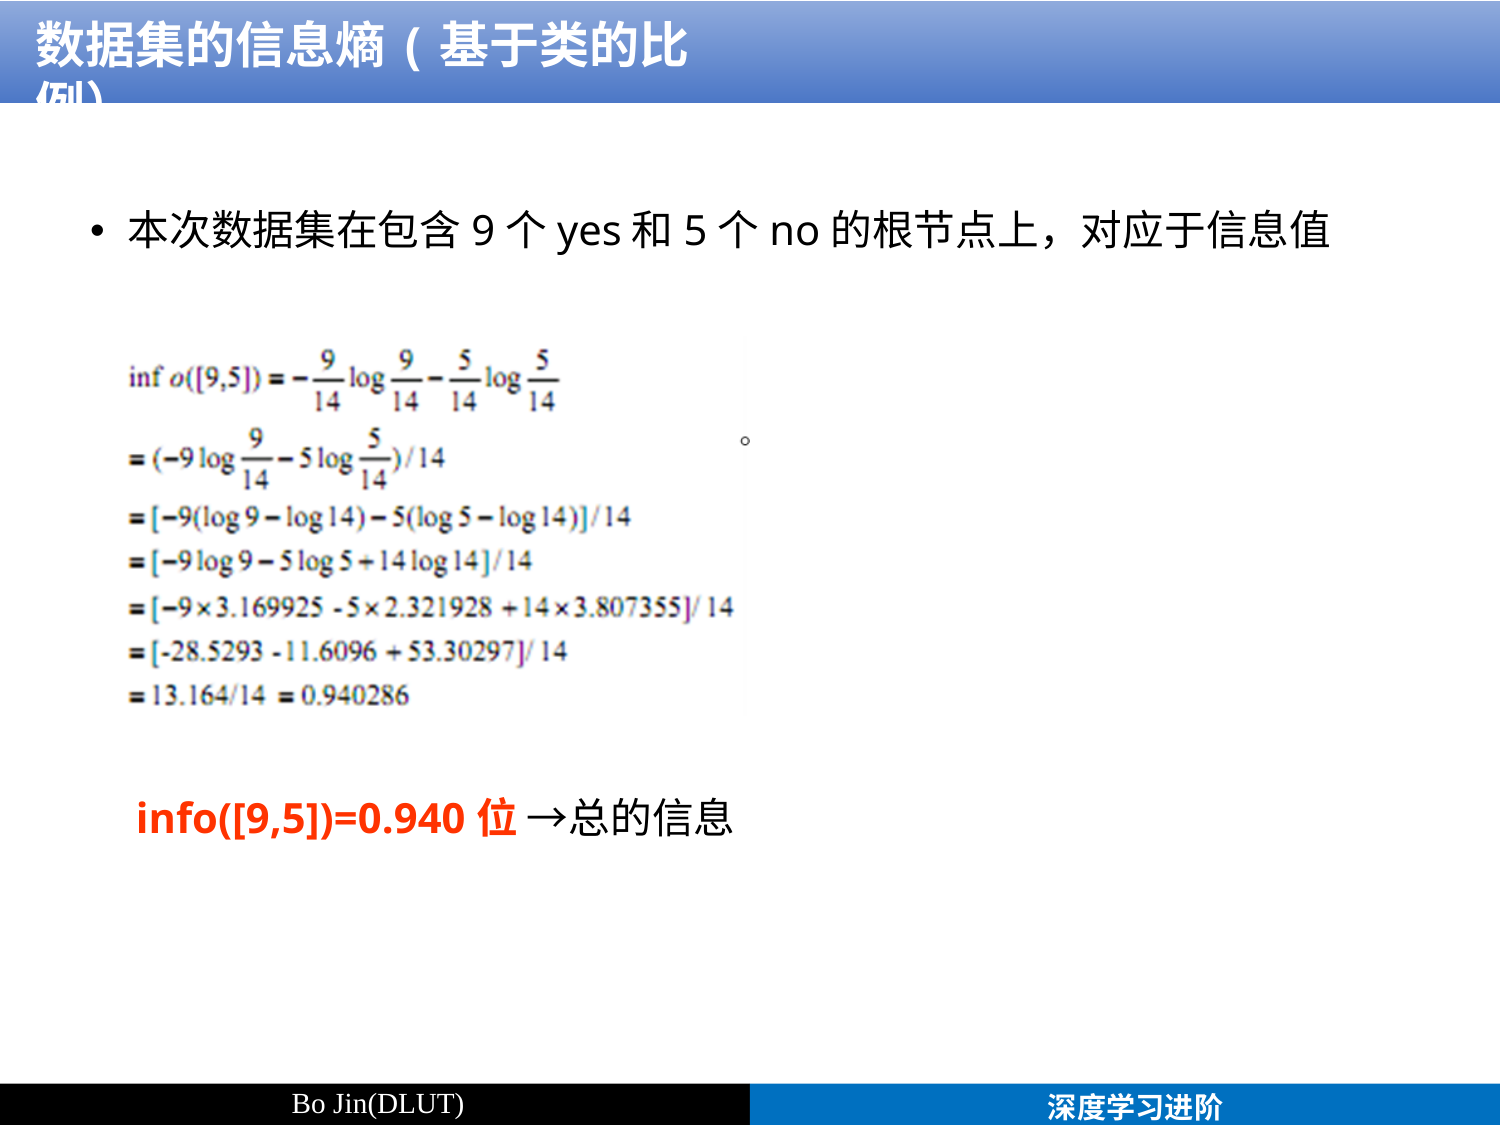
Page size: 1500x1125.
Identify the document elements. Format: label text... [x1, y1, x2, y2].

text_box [0, 1080, 1500, 1125]
text_box info([9,5])=0.940位 →总的信息 [110, 784, 976, 849]
picture [121, 336, 750, 716]
text_box 数据集的信息熵(基于类的比例） [20, 6, 798, 141]
list 本次数据集在包含9个yes和5个no的根节点上，对应于信息值 [75, 202, 1405, 265]
text_box [0, 1, 1500, 103]
